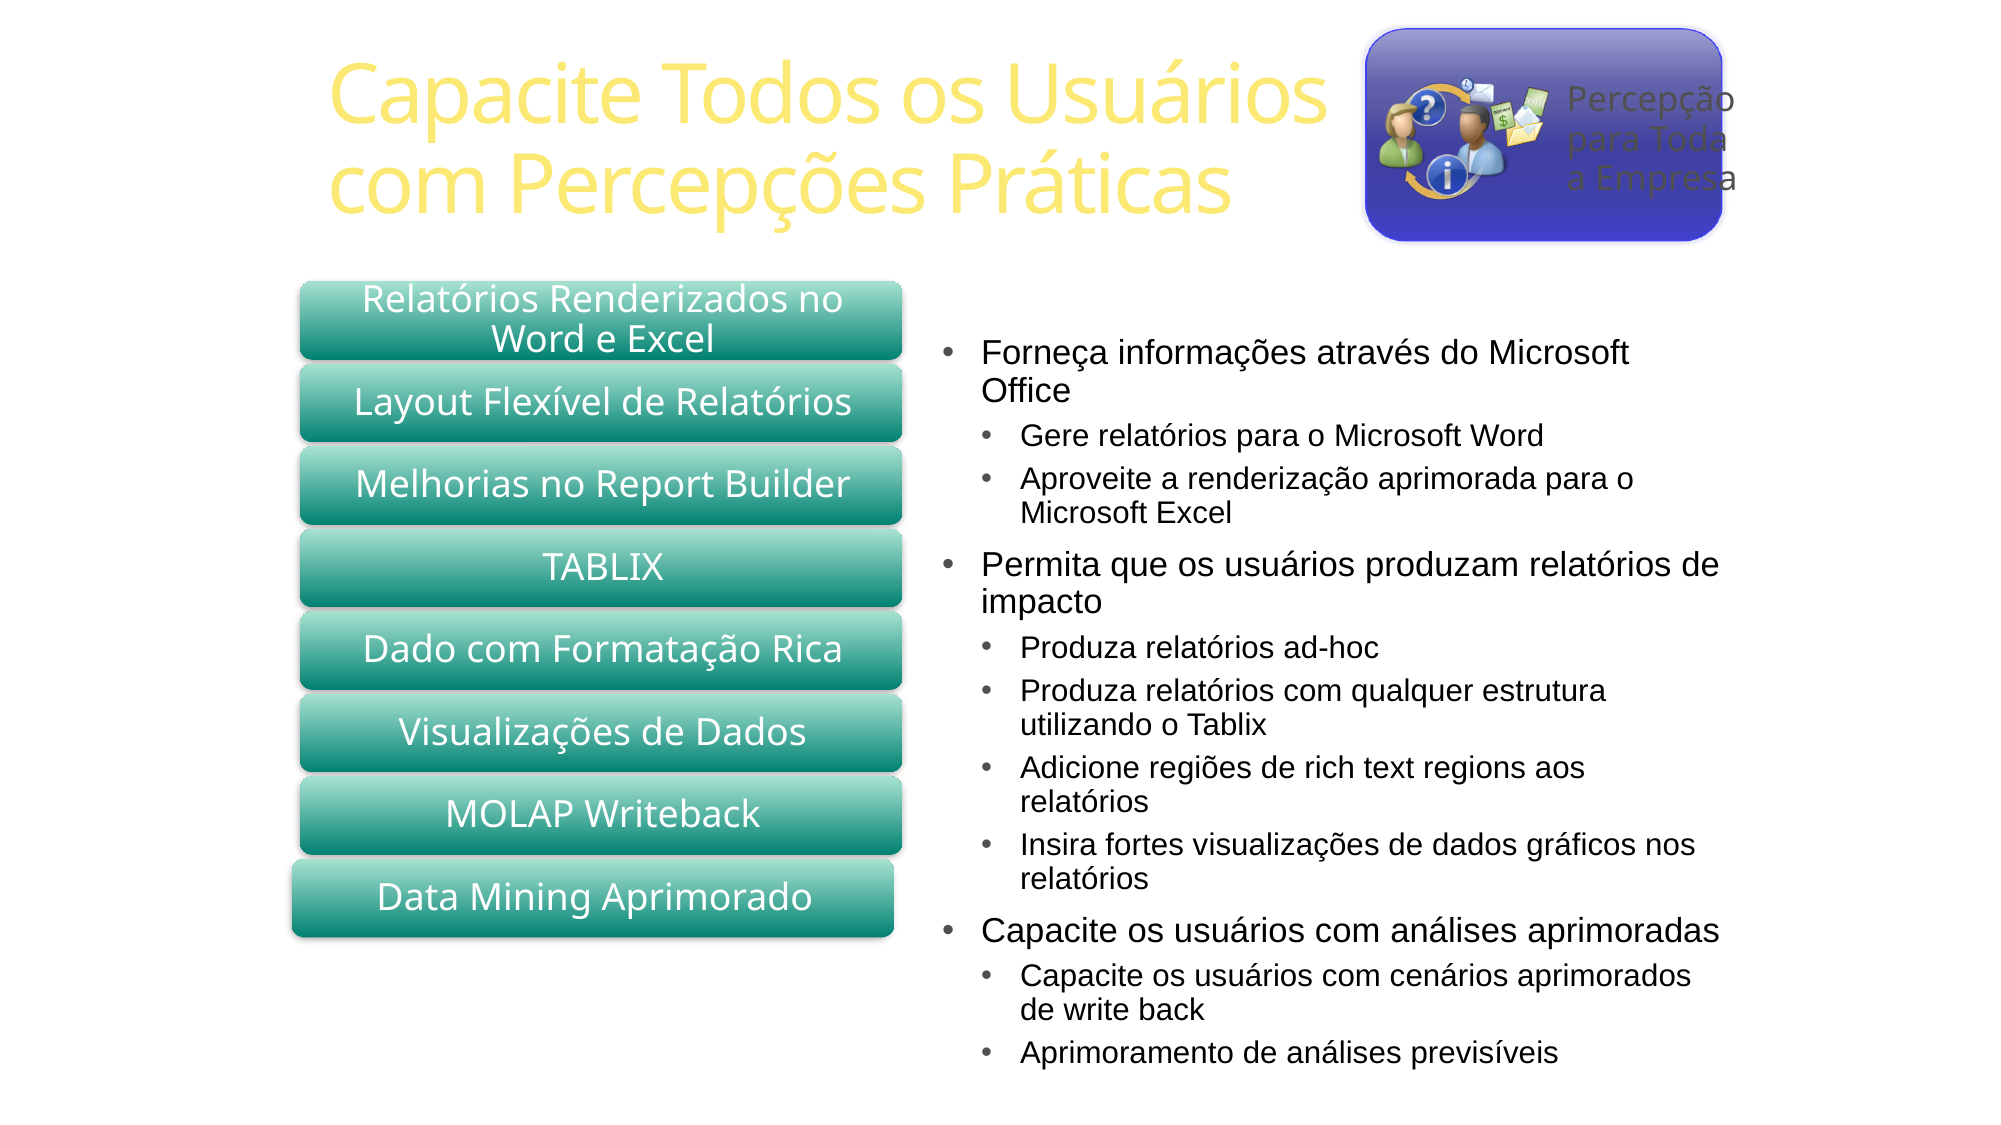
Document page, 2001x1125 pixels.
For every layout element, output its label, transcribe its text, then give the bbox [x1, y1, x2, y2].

list Forneça informações através do Microsoft Office Gere relatórios para o Microsoft Word Aproveite a renderização aprimorada para o Microsoft Excel Permita que os usuários produzam relatórios de impacto Produza relatórios ad-hoc Produza relatórios com qualquer estrutura utilizando o Tablix Adicione regiões de rich text regions aos relatórios Insira fortes visualizações de dados gráficos nos relatórios Capacite os usuários com análises aprimoradas Capacite os usuários com cenários aprimorados de write back Aprimoramento de análises previsíveis [927, 319, 1740, 1011]
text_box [291, 281, 911, 938]
title Capacite Todos os Usuários com Percepções Práticas [312, 36, 1349, 219]
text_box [1354, 18, 1792, 251]
